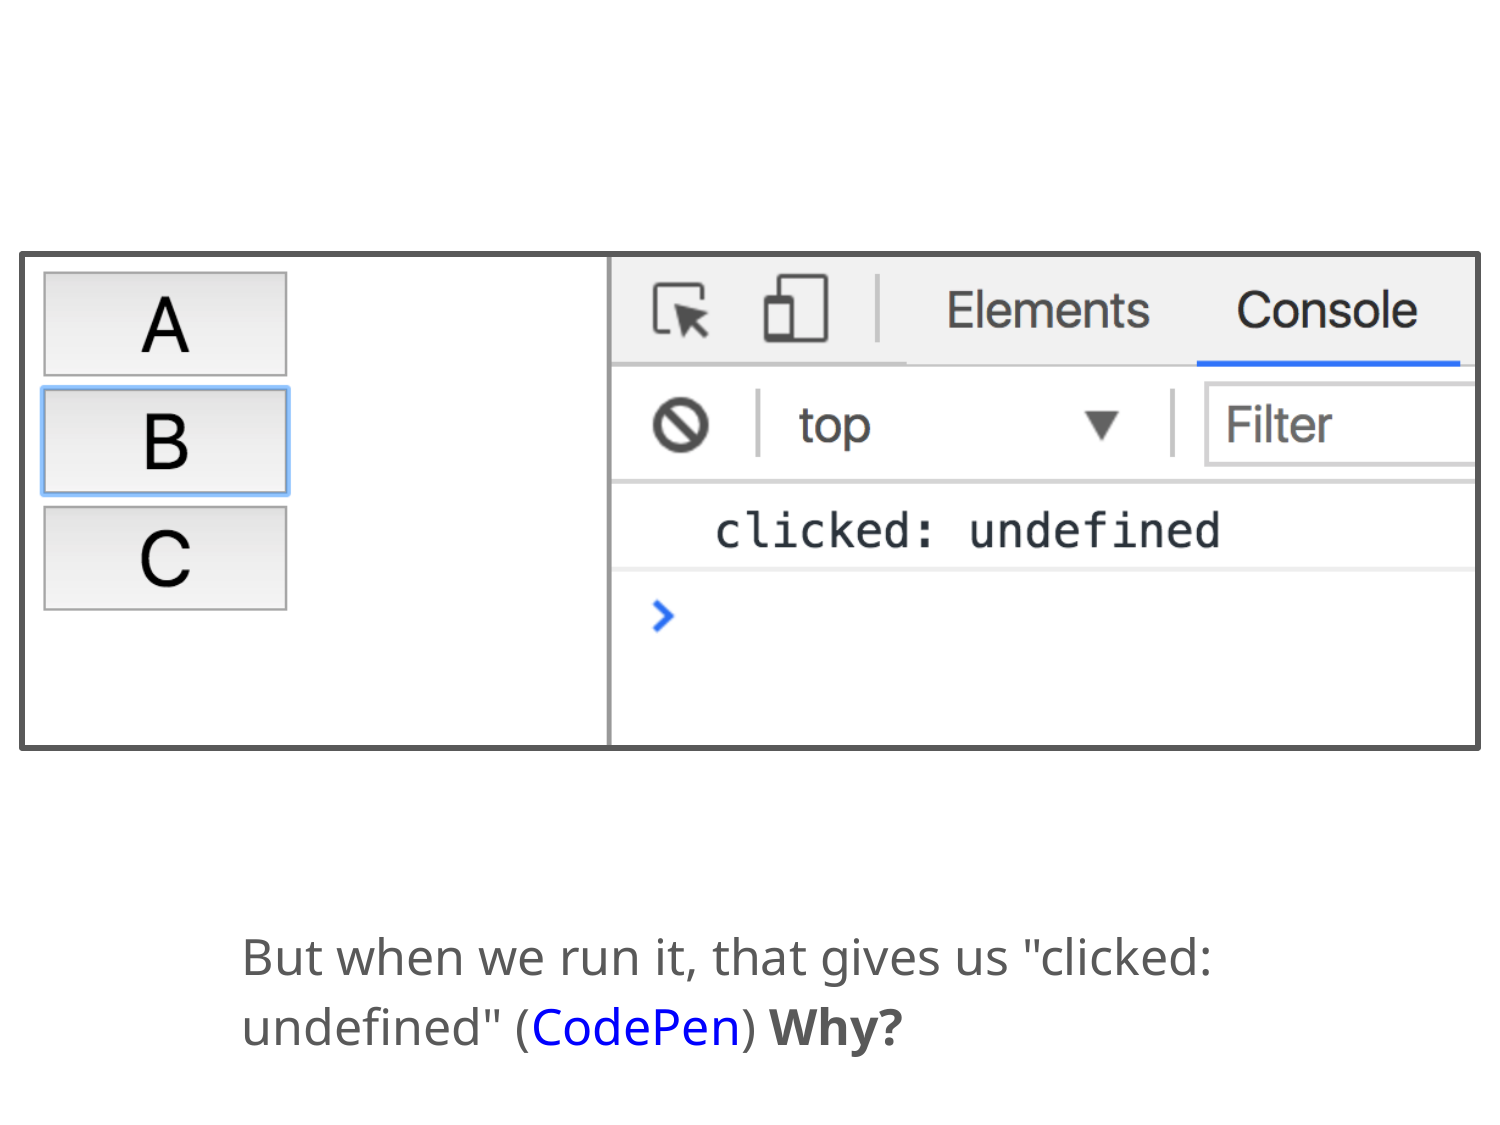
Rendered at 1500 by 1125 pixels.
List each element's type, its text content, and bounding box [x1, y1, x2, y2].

text_box But when we run it, that gives us "clicked: undefined" (CodePen) Why? [226, 901, 1332, 1095]
picture [24, 257, 1476, 745]
